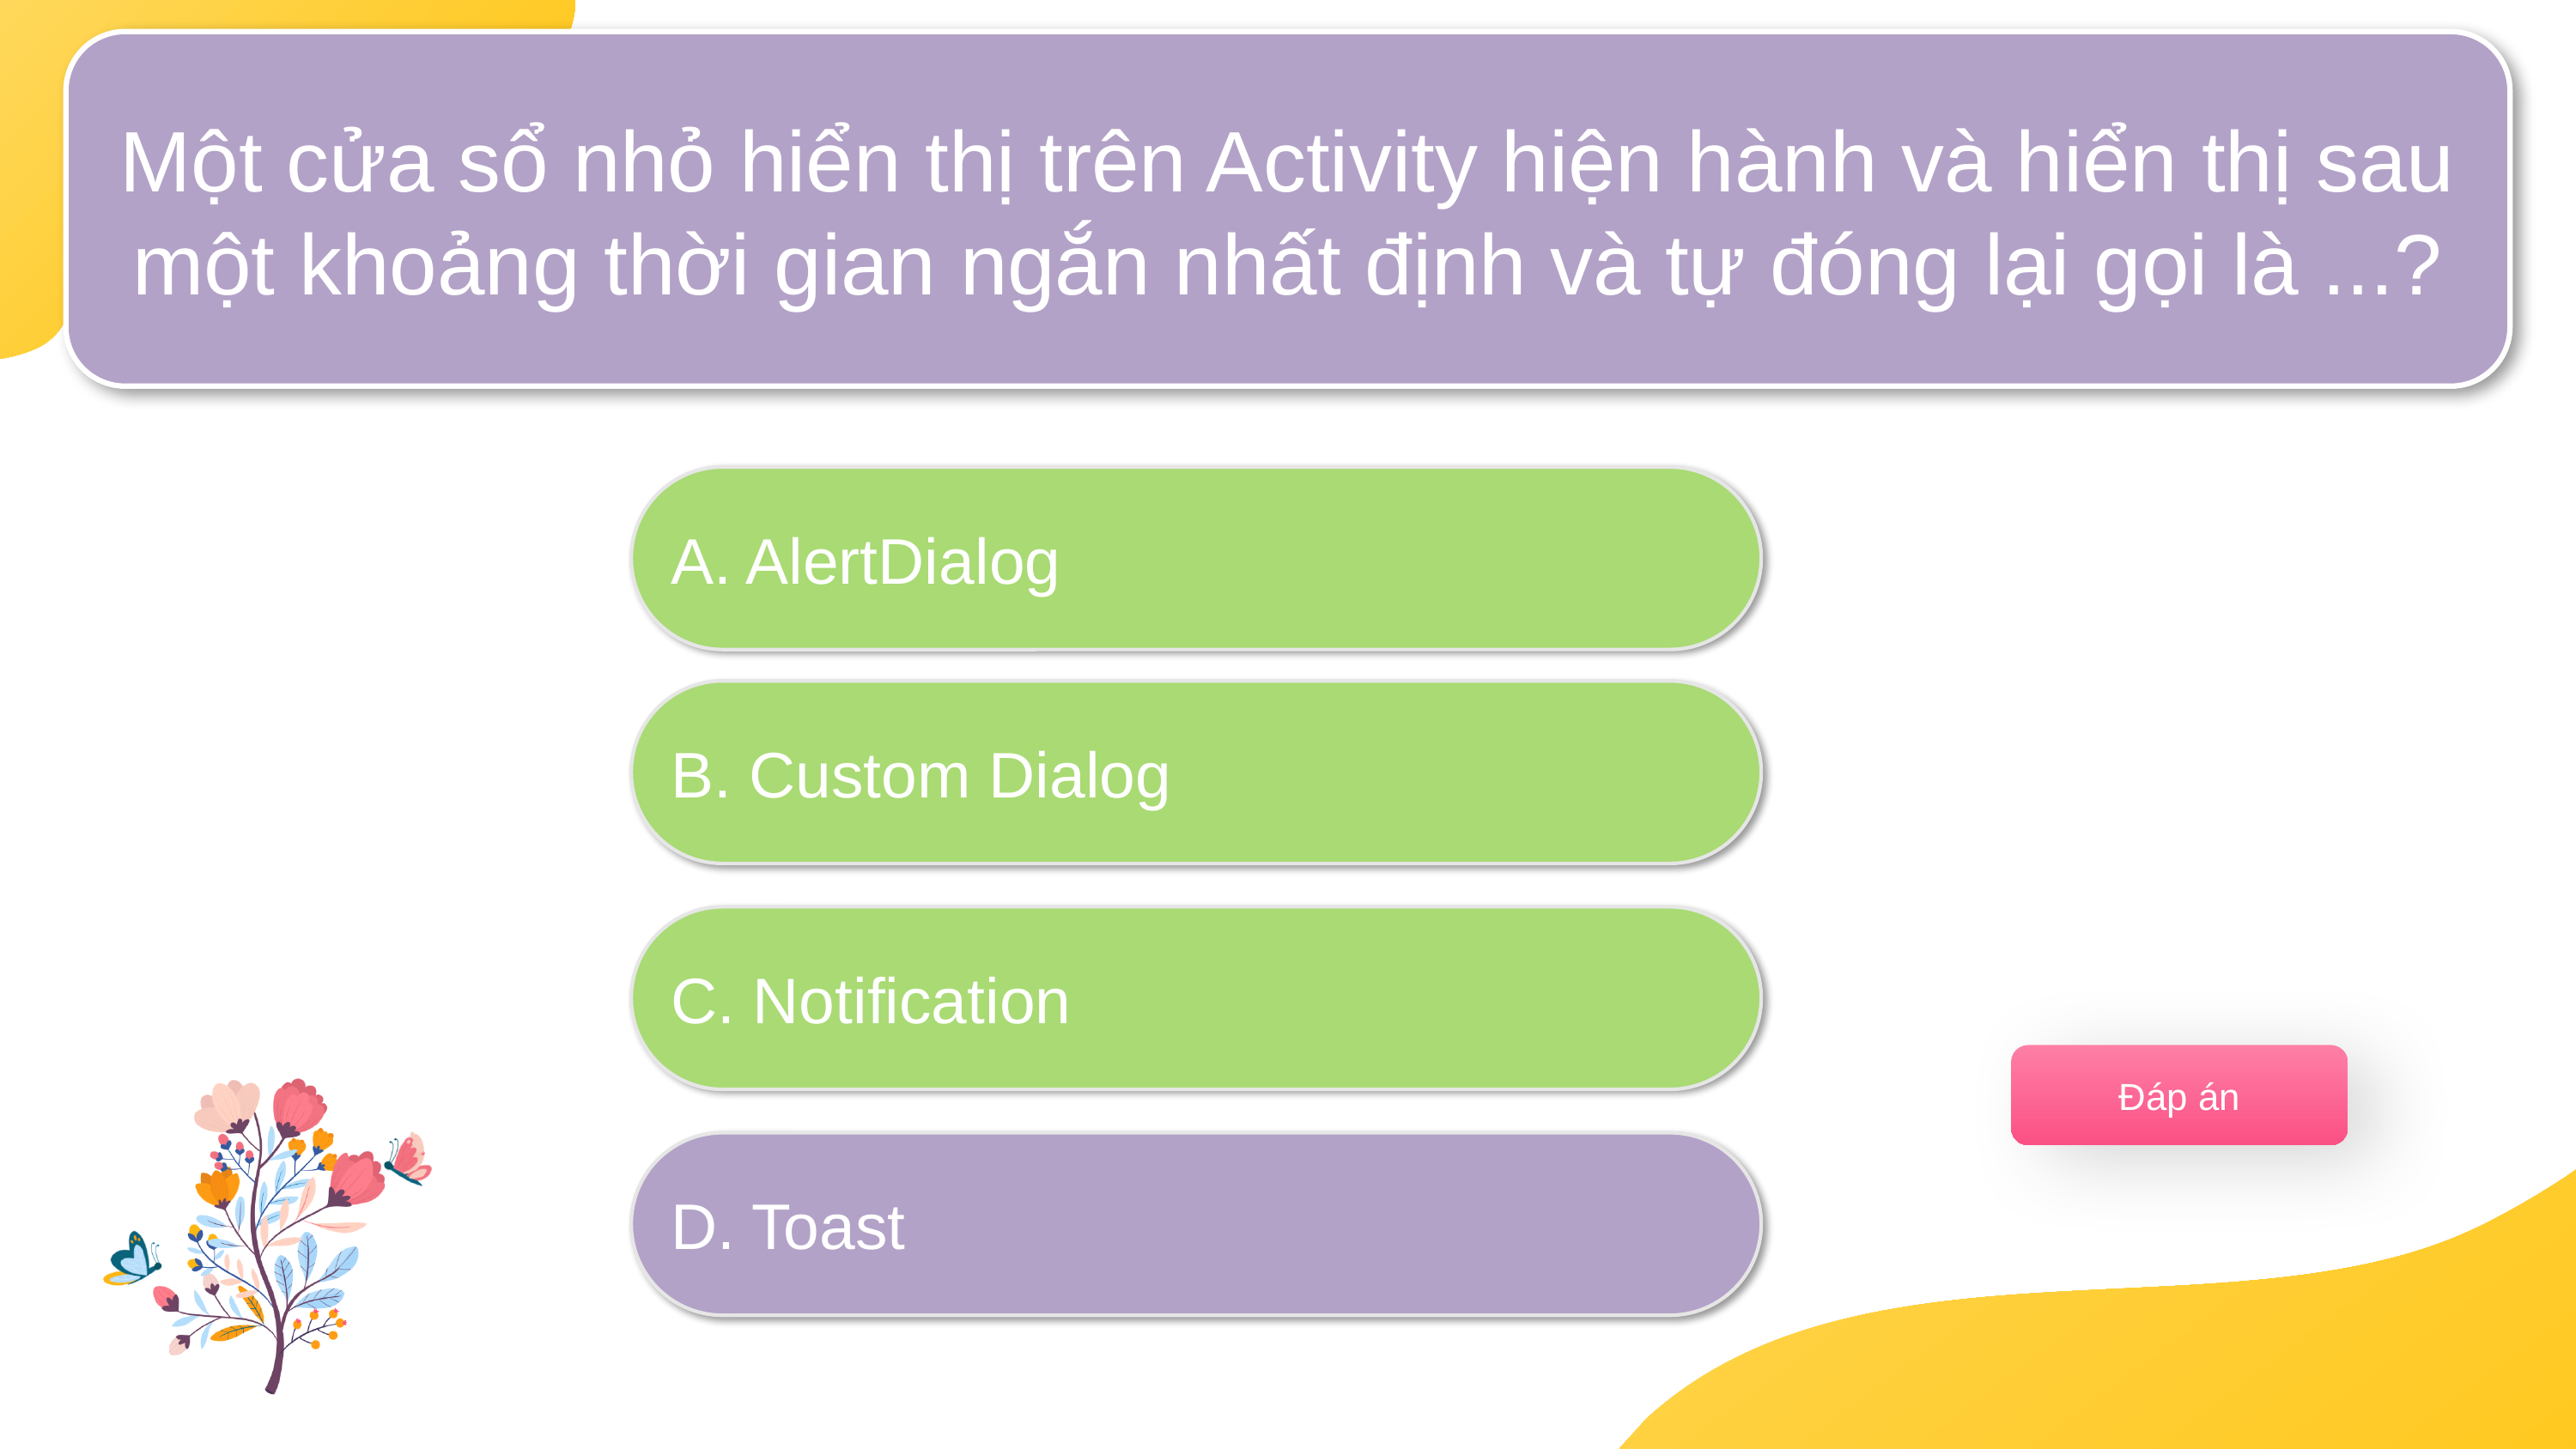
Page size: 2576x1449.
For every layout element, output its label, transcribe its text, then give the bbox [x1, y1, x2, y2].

text_box B. Custom Dialog [629, 679, 1764, 865]
picture [58, 1067, 496, 1396]
text_box Một cửa sổ nhỏ hiển thị trên Activity hiện hành và hiển thị sau một khoảng thời gian ngắn nhất định và tự đóng lại gọi là ...? [64, 29, 2512, 388]
text_box C. Notification [629, 905, 1764, 1092]
text_box A. AlertDialog [629, 464, 1764, 652]
text_box D. Toast [629, 1131, 1764, 1318]
